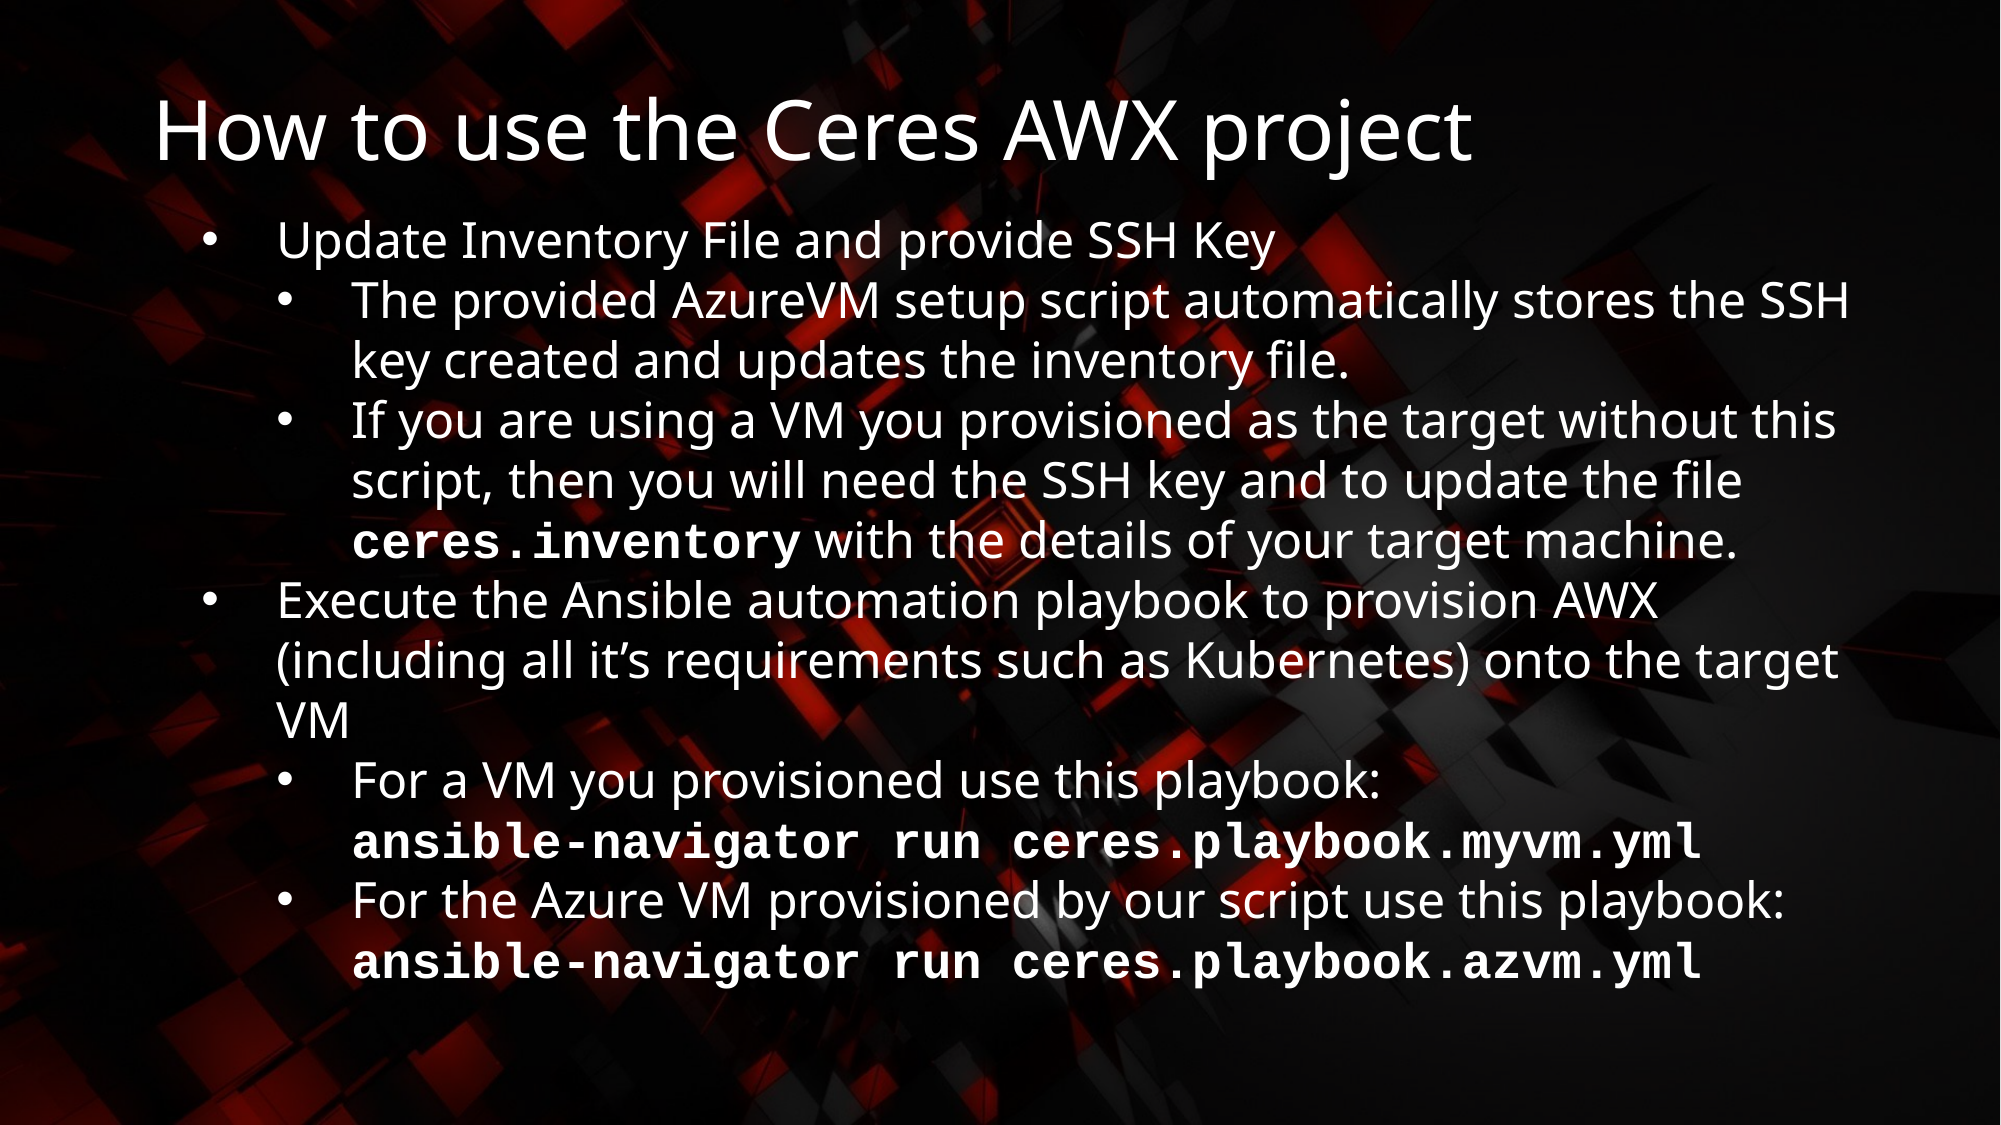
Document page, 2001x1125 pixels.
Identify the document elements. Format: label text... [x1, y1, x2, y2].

picture [0, 0, 2001, 1125]
title How to use the Ceres AWX project [137, 24, 1883, 242]
text_box Update Inventory File and provide SSH Key The provided AzureVM setup script automatically stores the SSH key created and updates the inventory file. If you are using a VM you provisioned as the target without this script, then you will need the SSH key and to update the file ceres.inventory with the details of your target machine. Execute the Ansible automation playbook to provision AWX (including all it’s requirements such as Kubernetes) onto the target VM For a VM you provisioned use this playbook: ansible-navigator run ceres.playbook.myvm.yml For the Azure VM provisioned by our script use this playbook: ansible-navigator run ceres.playbook.azvm.yml [186, 201, 1910, 996]
